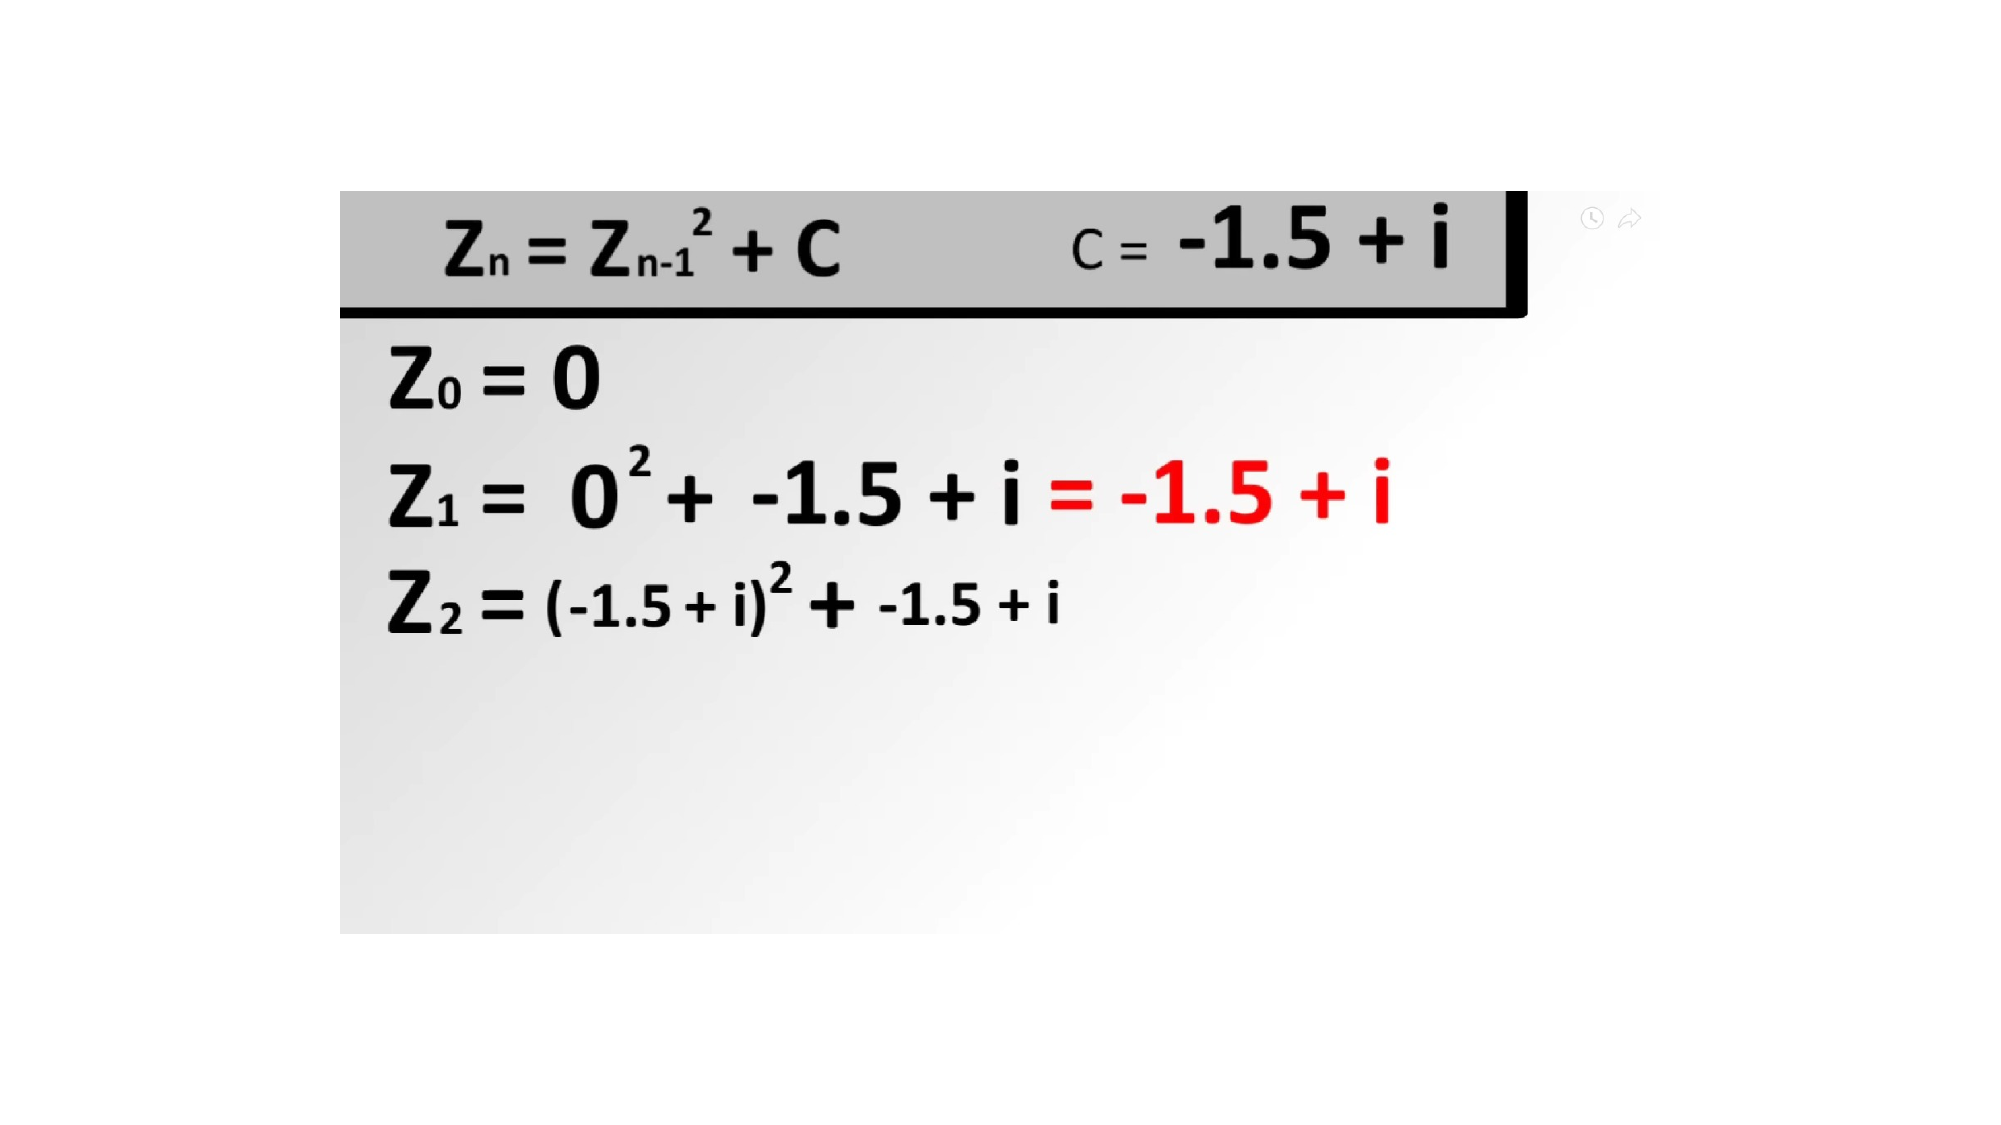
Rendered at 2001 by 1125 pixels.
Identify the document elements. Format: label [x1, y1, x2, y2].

list [339, 190, 1661, 934]
